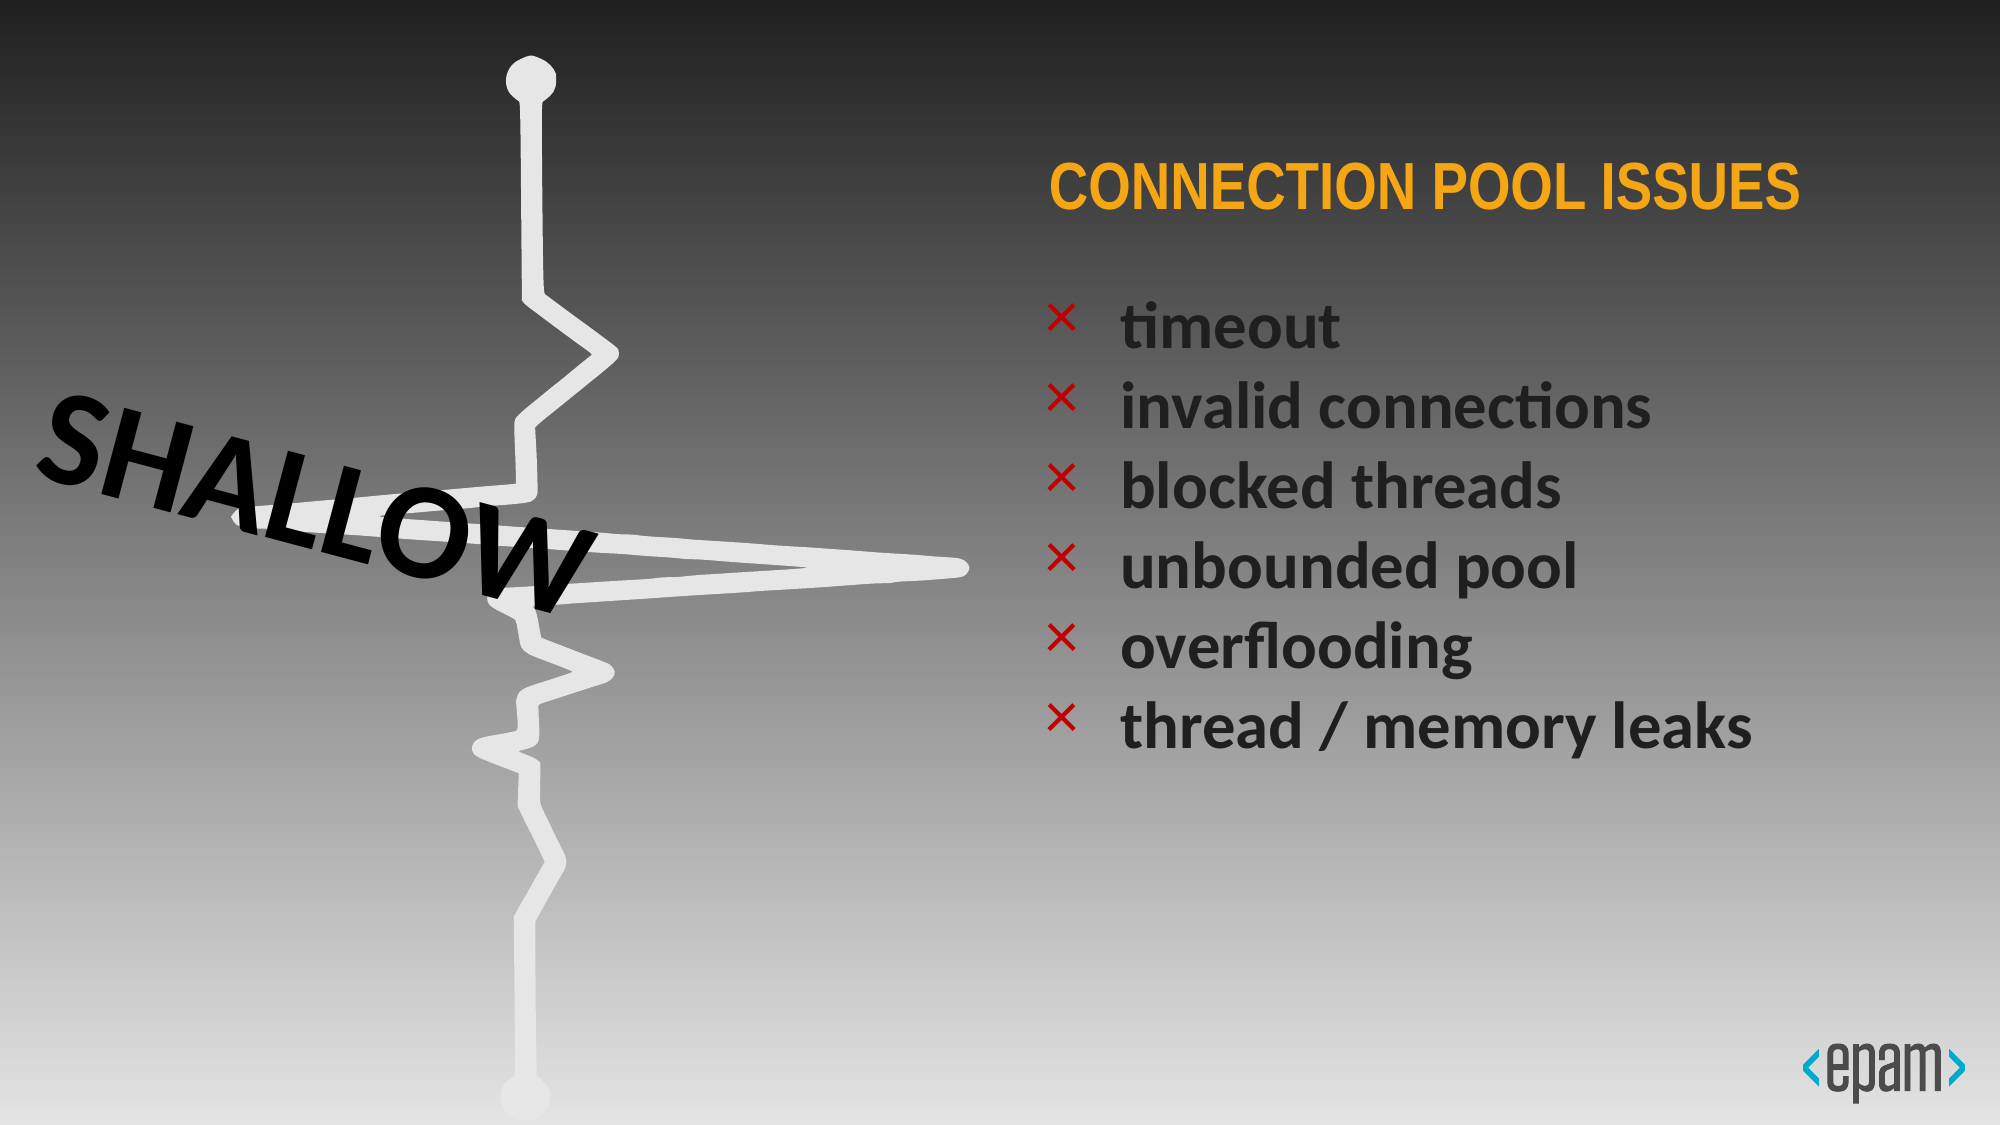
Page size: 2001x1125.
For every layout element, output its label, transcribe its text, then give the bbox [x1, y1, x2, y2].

text_box [505, 55, 619, 460]
text_box [606, 534, 970, 602]
text_box [471, 642, 615, 1122]
text_box CONNECTION POOL ISSUES [1034, 135, 1817, 231]
picture [1796, 1042, 1972, 1105]
text_box SHALLOW [0, 329, 637, 661]
text_box timeout invalid connections blocked threads unbounded pool overflooding thread / memory leaks [1030, 274, 1802, 769]
